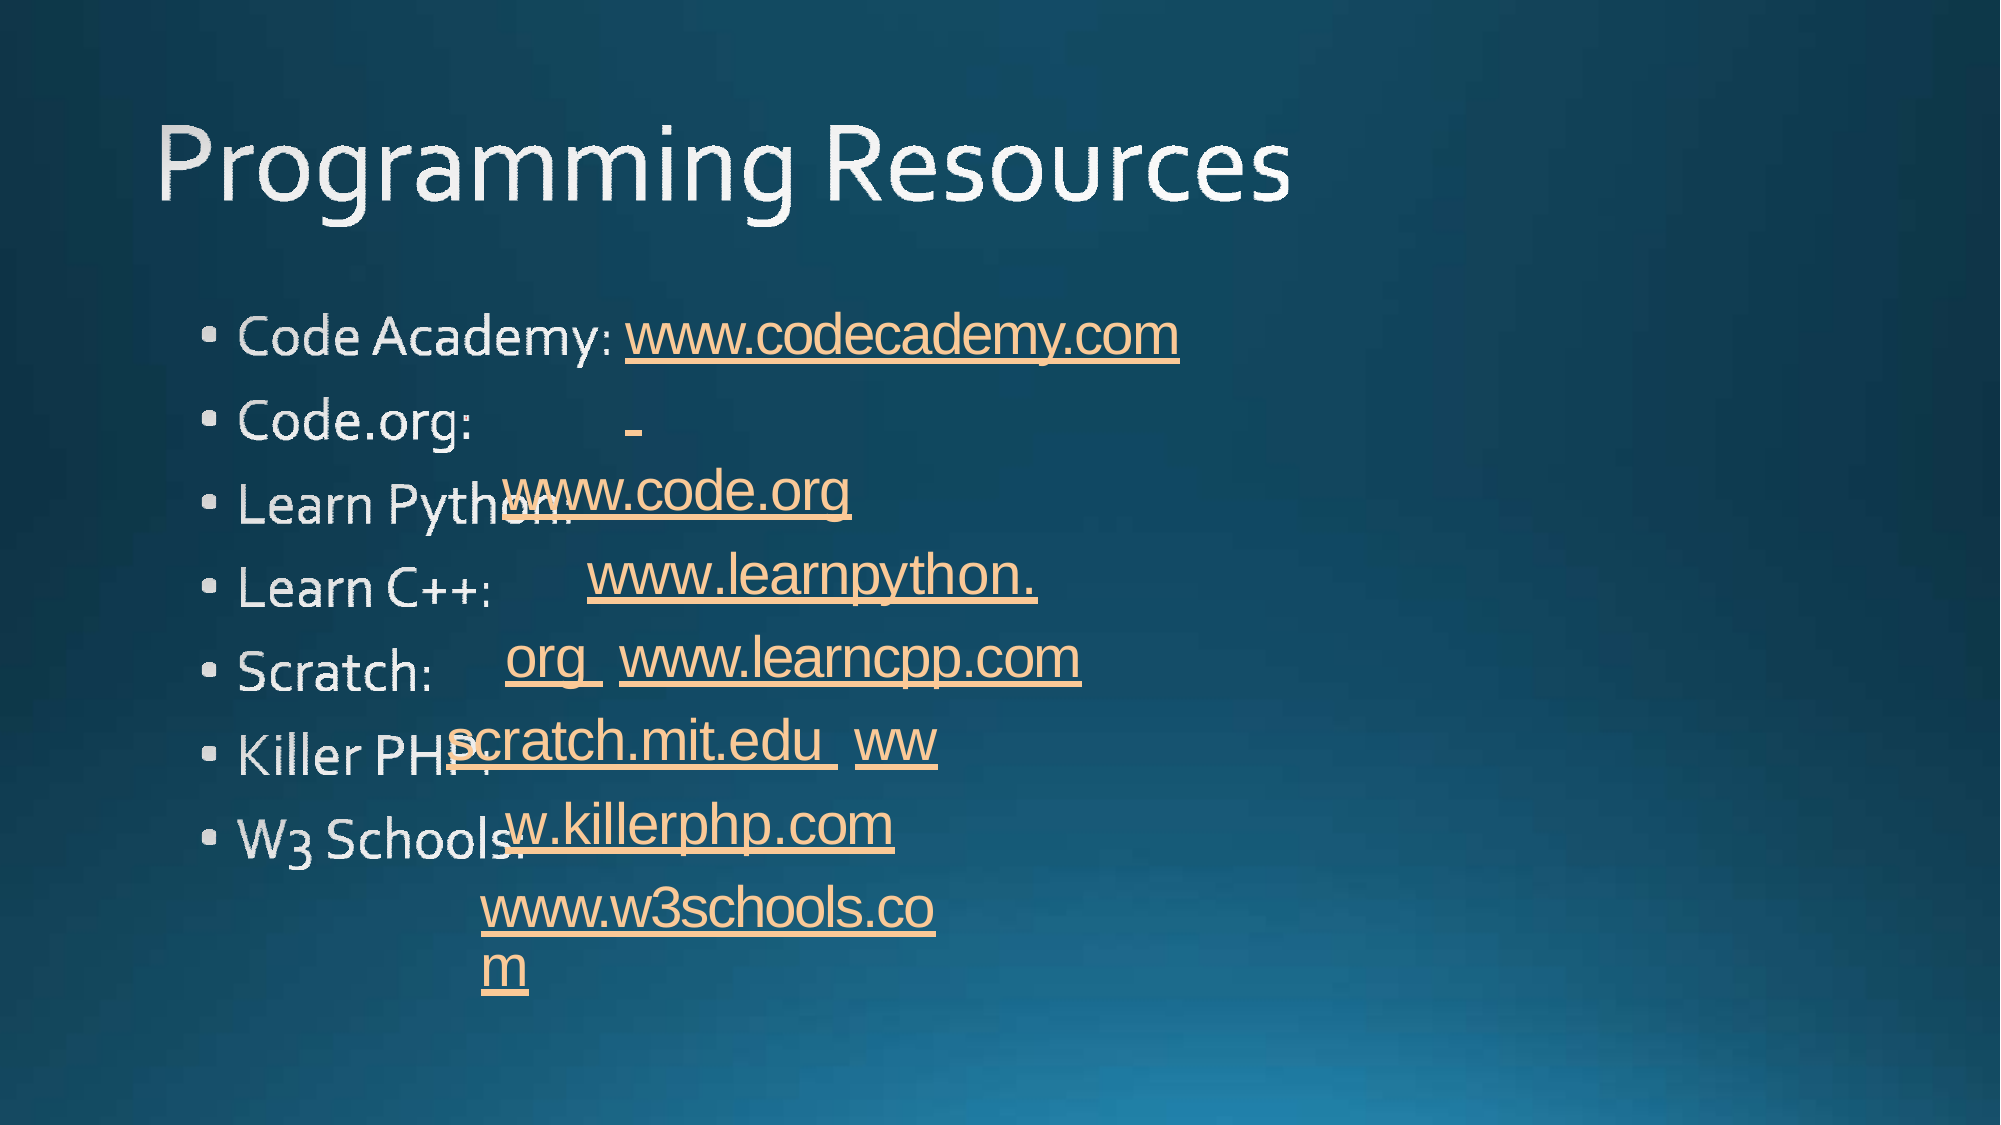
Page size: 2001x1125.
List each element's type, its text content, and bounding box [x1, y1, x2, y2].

text_box [201, 829, 217, 845]
text_box [201, 326, 217, 342]
text_box [201, 494, 217, 509]
text_box [241, 567, 444, 607]
text_box [239, 648, 429, 691]
text_box [241, 732, 444, 775]
text_box [237, 816, 523, 870]
text_box [161, 125, 1289, 227]
picture [0, 0, 2000, 1125]
text_box [239, 397, 444, 453]
text_box www.codecademy.com www.code.org www.learnpython.org www.learncpp.com scratch.mit.edu www.killerphp.com www.w3schools.com [444, 280, 1191, 868]
text_box [201, 662, 217, 677]
text_box [239, 313, 444, 368]
text_box [241, 481, 444, 536]
text_box [201, 410, 217, 426]
text_box [201, 746, 217, 761]
text_box [201, 578, 217, 593]
